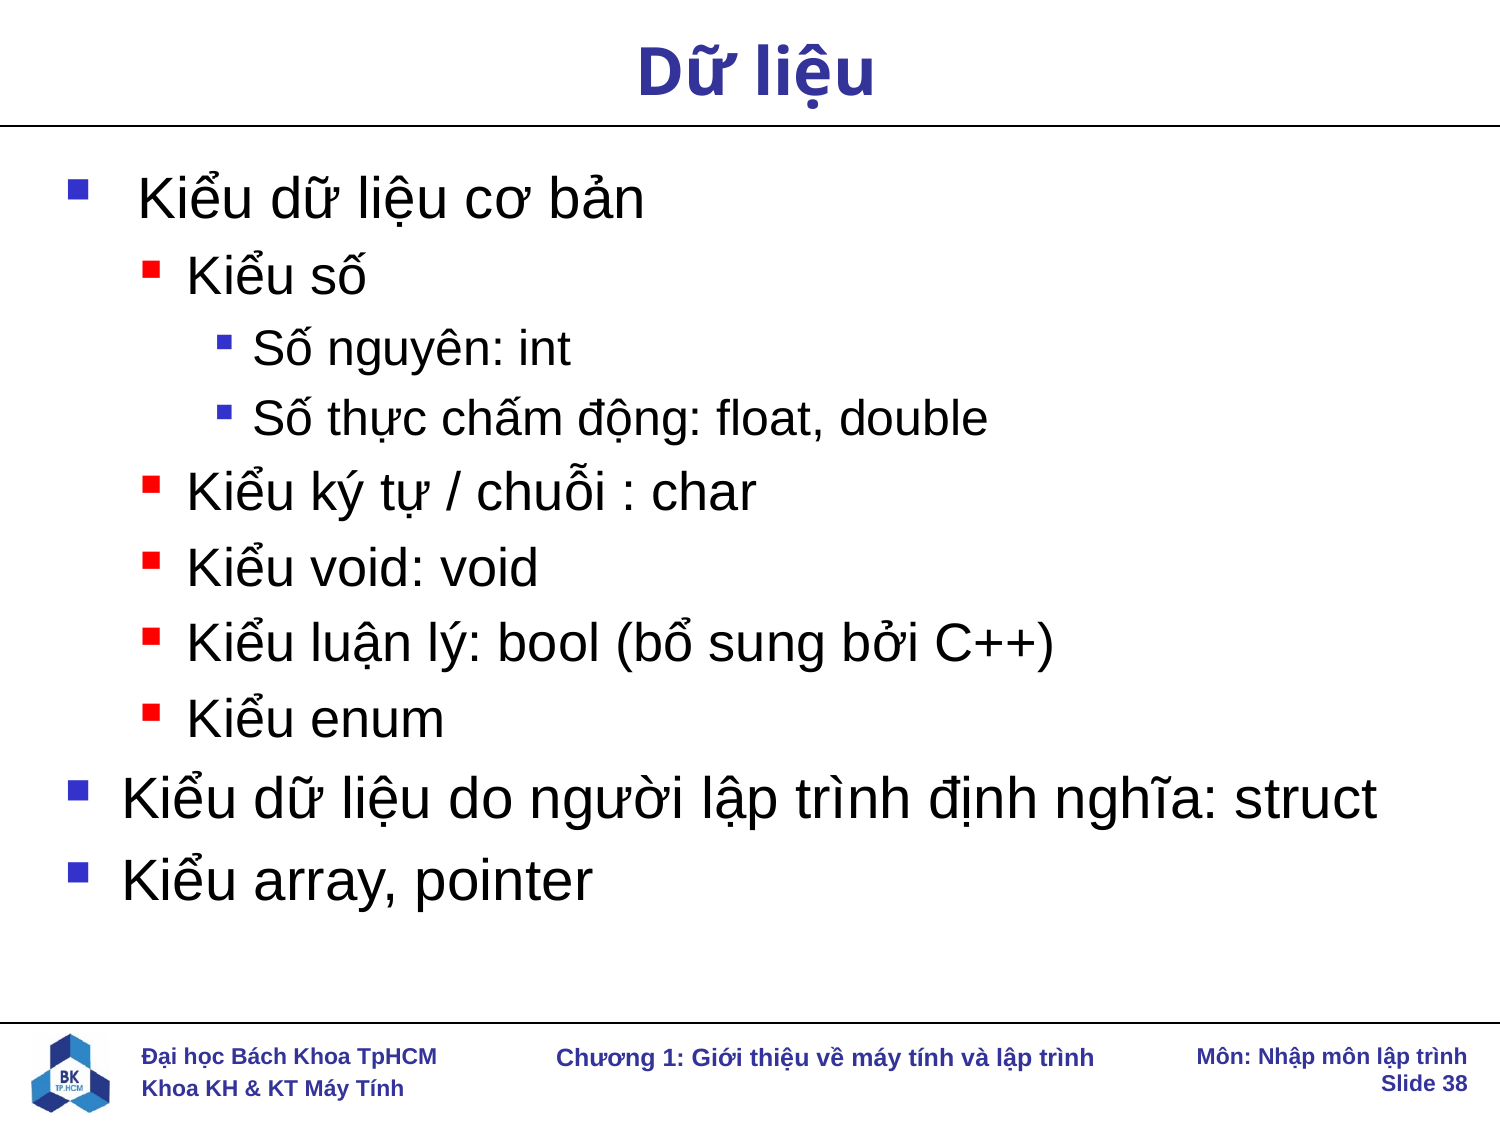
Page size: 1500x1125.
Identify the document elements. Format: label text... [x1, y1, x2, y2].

picture [31, 1033, 110, 1113]
list Kiểu dữ liệu cơ bản Kiểu số Số nguyên: int Số thực chấm động: float, double Kiểu ký tự / chuỗi : char Kiểu void: void Kiểu luận lý: bool (bổ sung bởi C++) Kiểu enum Kiểu dữ liệu do người lập trình định nghĩa: struct Kiểu array, pointer [50, 152, 1463, 1000]
title Dữ liệu [50, 12, 1463, 125]
